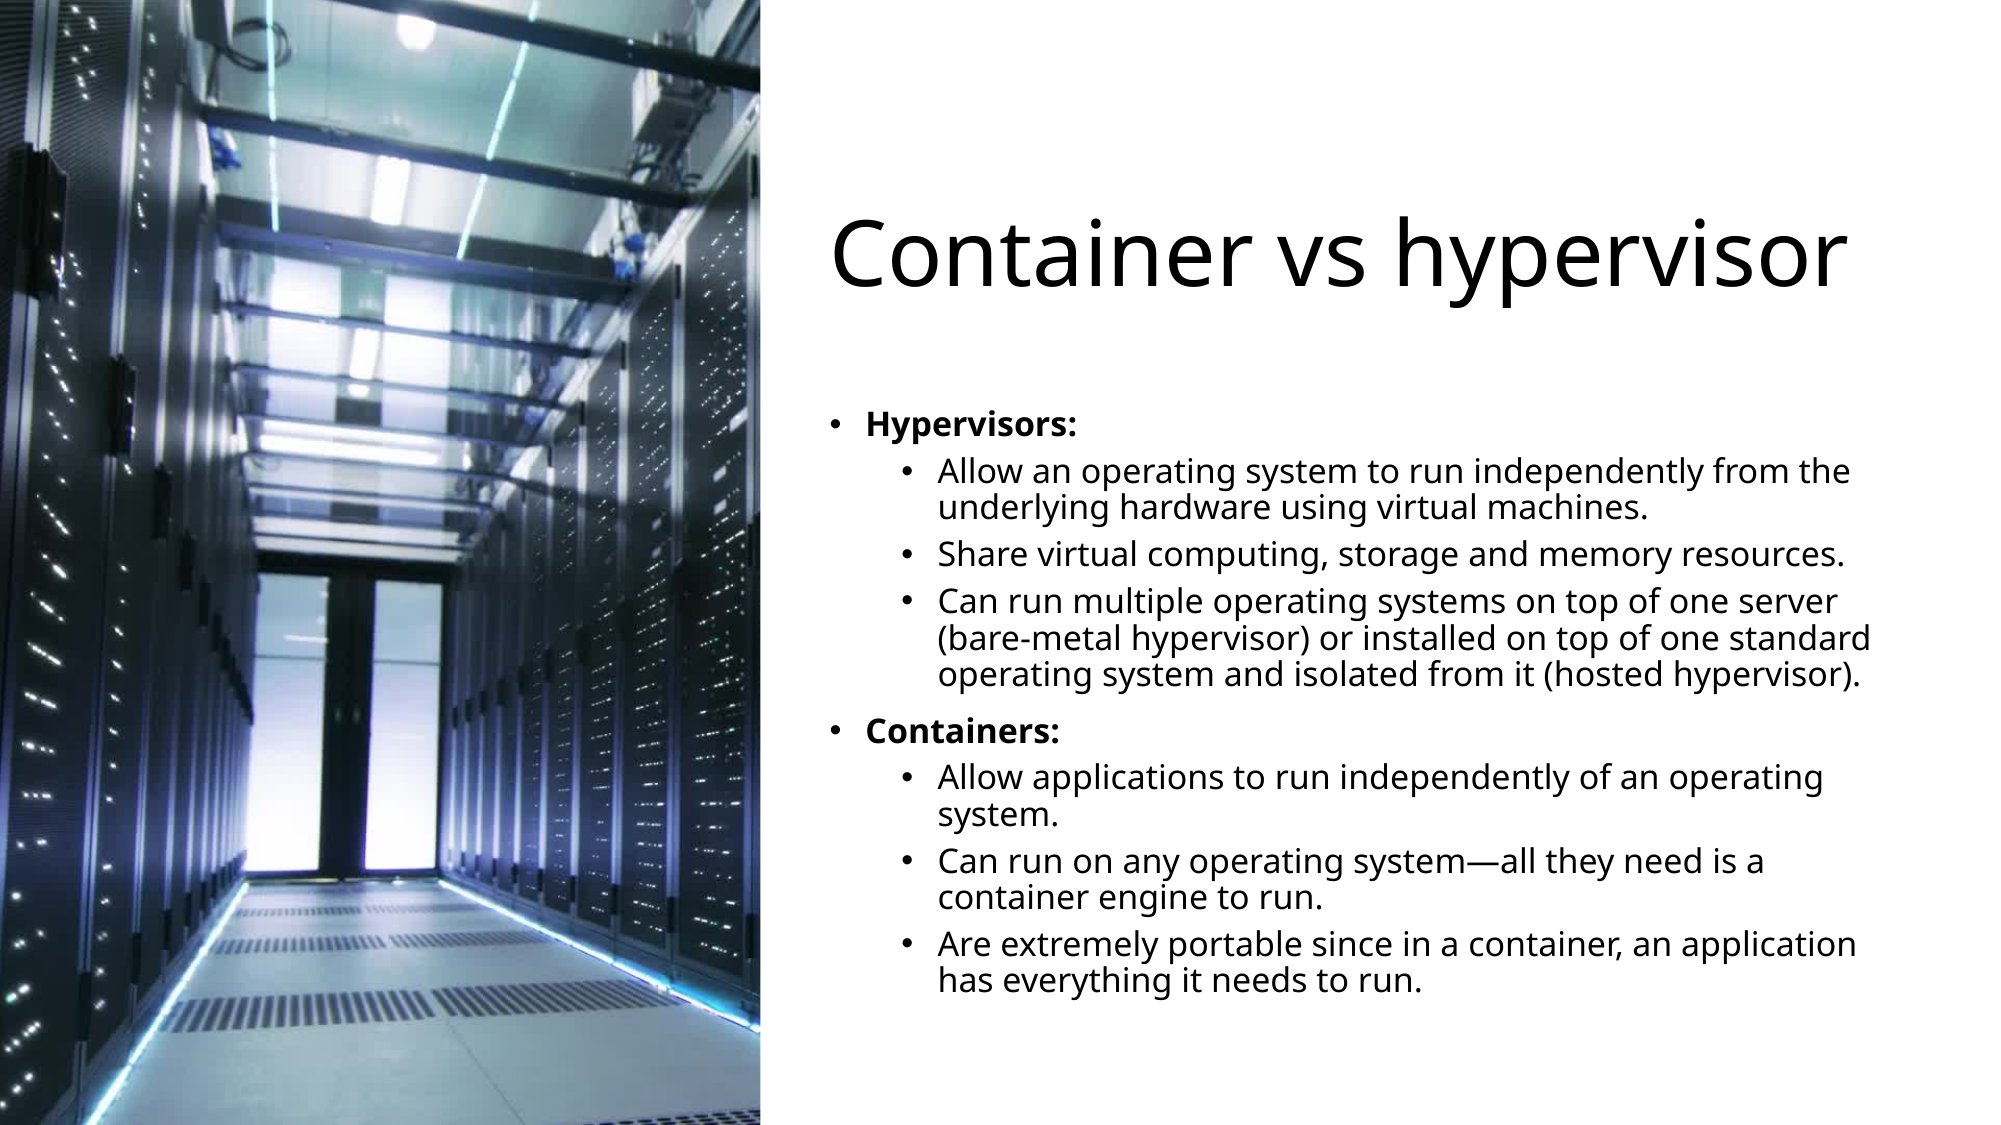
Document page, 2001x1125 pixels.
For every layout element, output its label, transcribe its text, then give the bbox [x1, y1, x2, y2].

picture [0, 0, 761, 1125]
list Hypervisors: Allow an operating system to run independently from the underlying hardware using virtual machines. Share virtual computing, storage and memory resources. Can run multiple operating systems on top of one server (bare-metal hypervisor) or installed on top of one standard operating system and isolated from it (hosted hypervisor). Containers: Allow applications to run independently of an operating system. Can run on any operating system—all they need is a container engine to run. Are extremely portable since in a container, an application has everything it needs to run. [814, 399, 1895, 1021]
title Container vs hypervisor [814, 103, 1895, 315]
